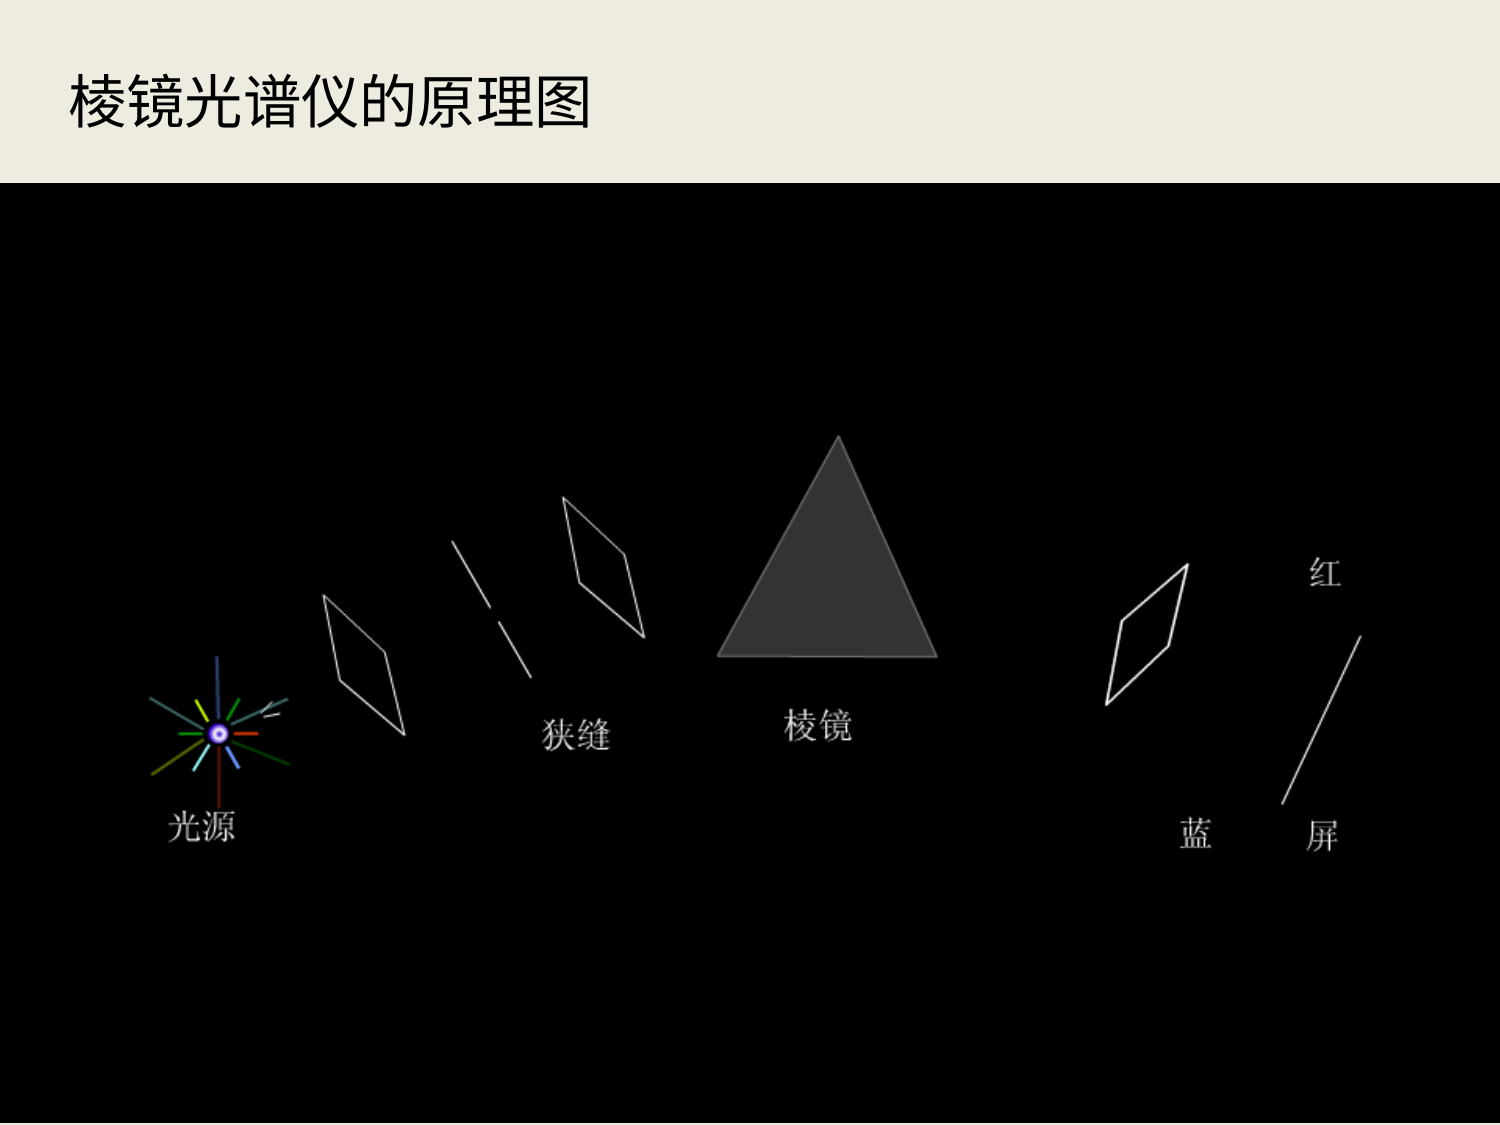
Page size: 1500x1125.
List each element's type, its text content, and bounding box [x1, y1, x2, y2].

list 棱镜光谱仪的原理图 [17, 57, 643, 183]
